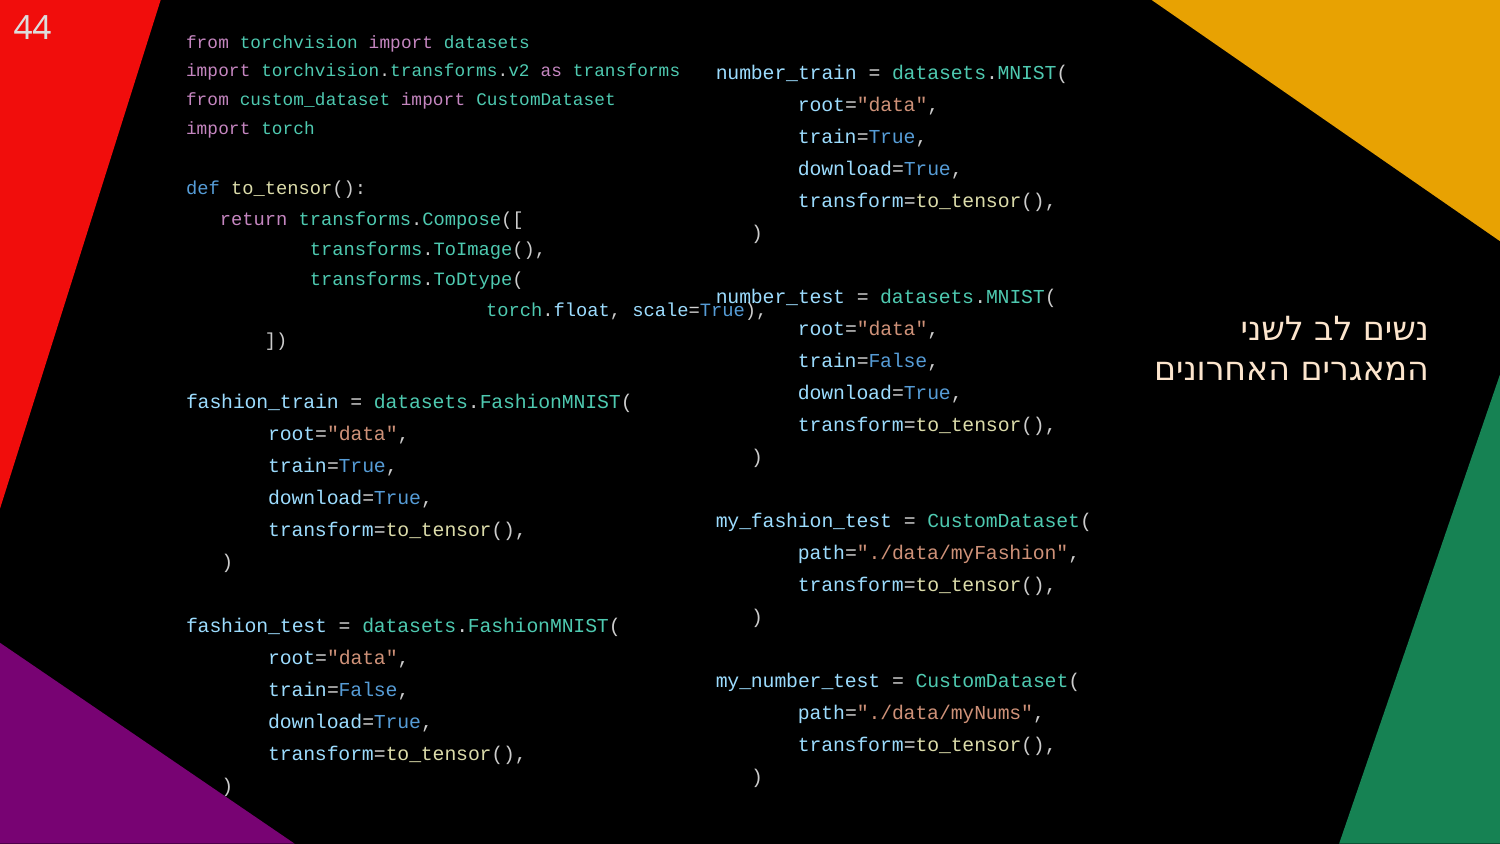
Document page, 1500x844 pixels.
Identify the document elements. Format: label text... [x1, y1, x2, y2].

text_box from torchvision import datasets import torchvision.transforms.v2 as transforms from custom_dataset import CustomDataset import torch def to_tensor(): return transforms.Compose([ transforms.ToImage(), transforms.ToDtype( torch.float, scale=True), ]) fashion_train = datasets.FashionMNIST( root="data", train=True, download=True, transform=to_tensor(), ) fashion_test = datasets.FashionMNIST( root="data", train=False, download=True, transform=to_tensor(), ) [170, 7, 830, 832]
text_box נשים לב לשני המאגרים האחרונים [1135, 292, 1445, 417]
text_box number_train = datasets.MNIST( root="data", train=True, download=True, transform=to_tensor(), ) number_test = datasets.MNIST( root="data", train=False, download=True, transform=to_tensor(), ) my_fashion_test = CustomDataset( path="./data/myFashion", transform=to_tensor(), ) my_number_test = CustomDataset( path="./data/myNums", transform=to_tensor(), ) [700, 36, 1234, 844]
slide_number ‹#› [0, 0, 447, 503]
